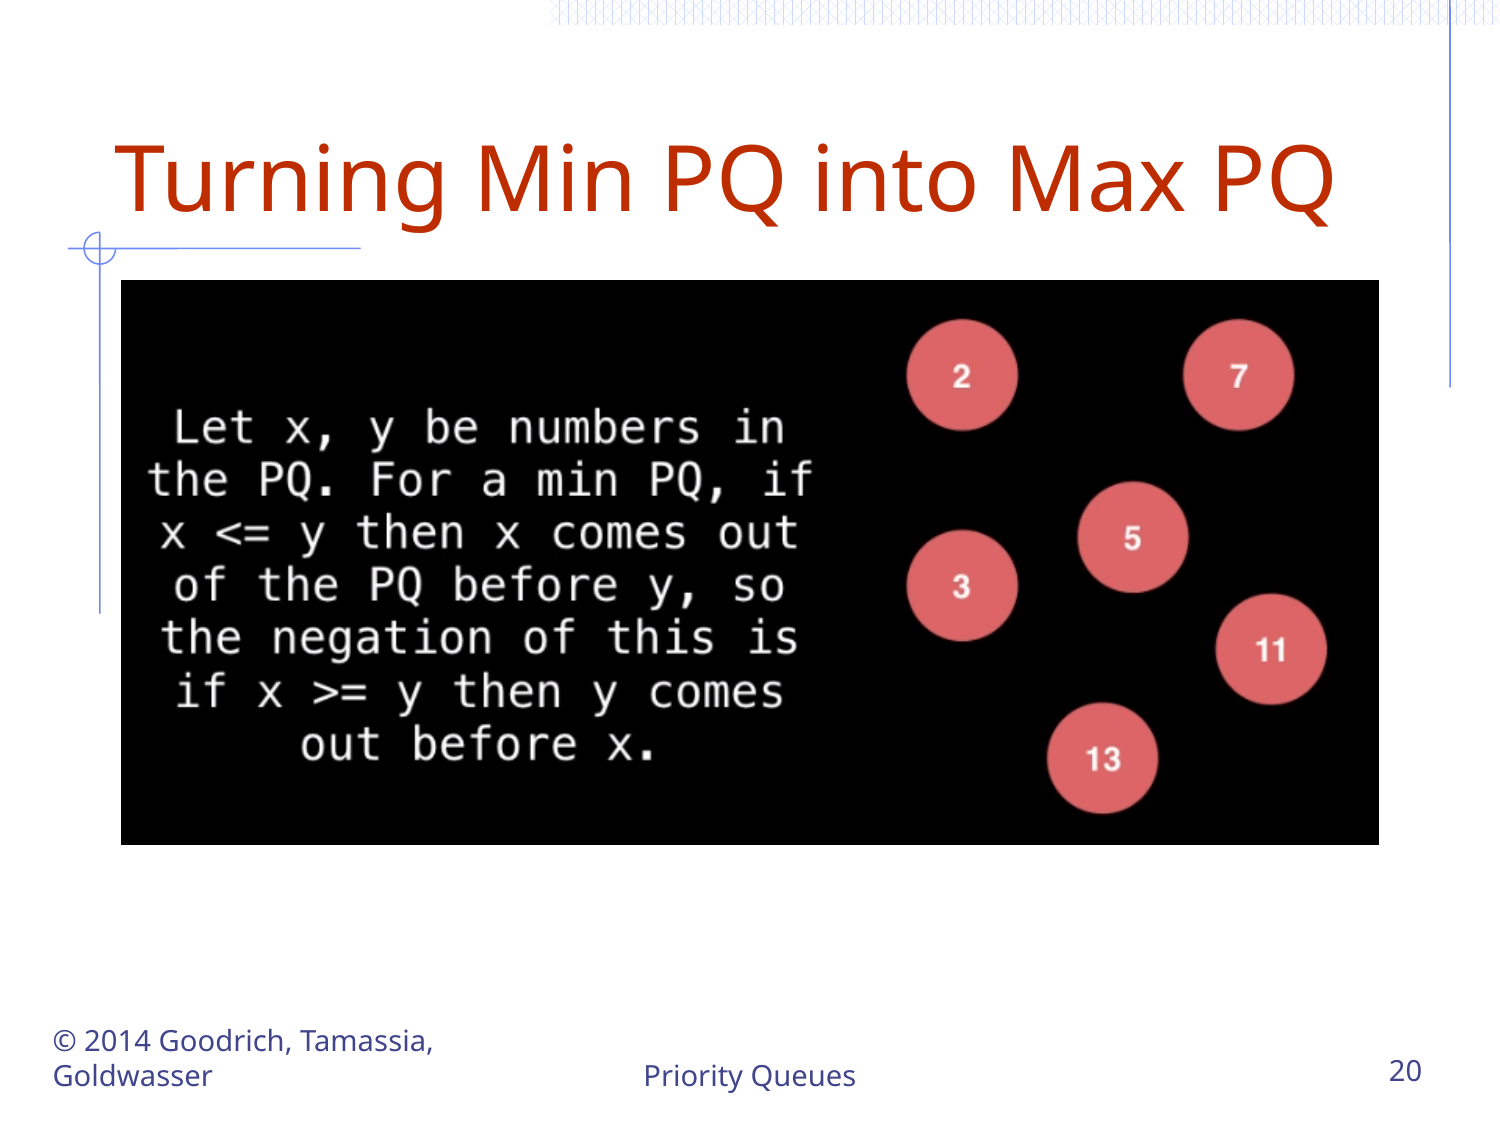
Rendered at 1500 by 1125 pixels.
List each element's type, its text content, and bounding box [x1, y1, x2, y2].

footer Priority Queues [512, 1024, 988, 1101]
title Turning Min PQ into Max PQ [99, 50, 1413, 238]
picture [121, 280, 1379, 845]
slide_number © 2014 Goodrich, Tamassia, Goldwasser [37, 1024, 512, 1101]
slide_number 20 [1124, 1024, 1438, 1101]
